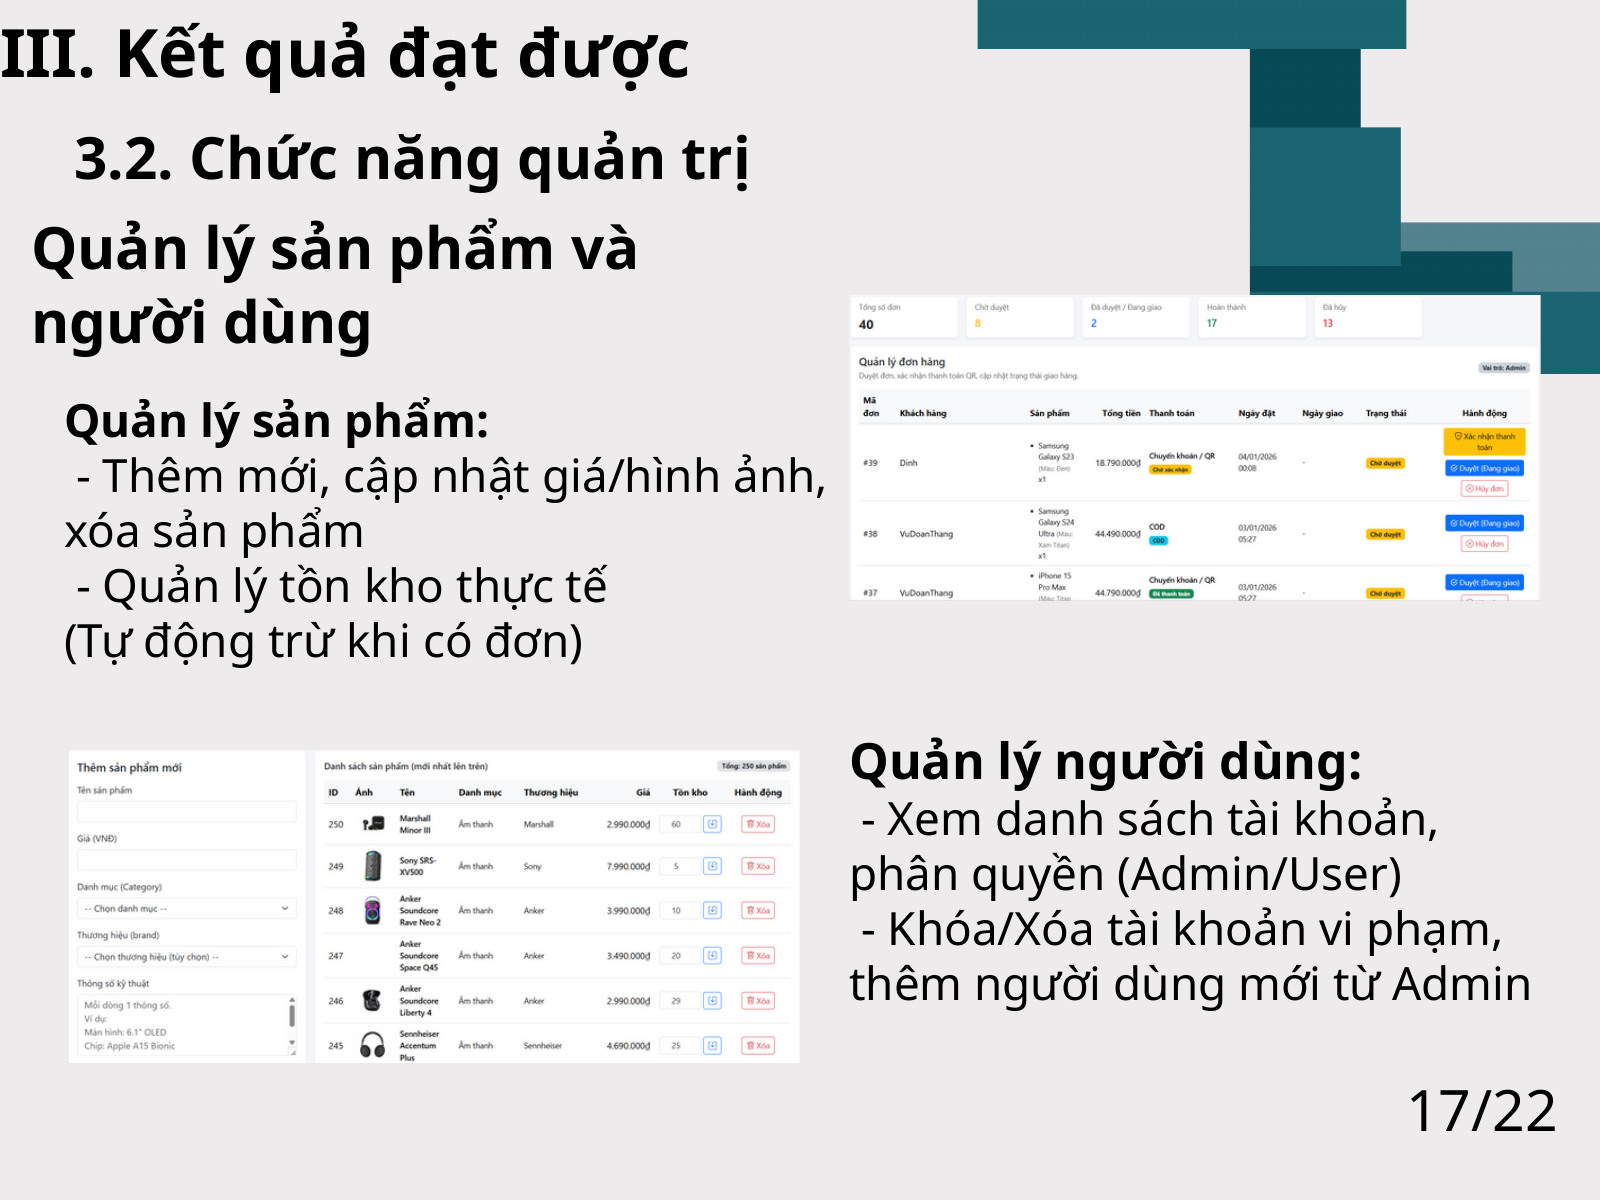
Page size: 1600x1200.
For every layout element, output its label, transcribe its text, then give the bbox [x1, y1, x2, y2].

text_box Quản lý sản phẩm và người dùng [31, 207, 665, 356]
text_box [68, 785, 800, 1063]
text_box Quản lý người dùng: - Xem danh sách tài khoản, phân quyền (Admin/User) - Khóa/Xóa tài khoản vi phạm, thêm người dùng mới từ Admin [849, 729, 1535, 1010]
text_box [1249, 0, 1600, 374]
text_box III. Kết quả đạt được [0, 19, 1075, 91]
text_box [849, 295, 1541, 602]
text_box 17/22 [1406, 1062, 1563, 1143]
text_box Quản lý sản phẩm: - Thêm mới, cập nhật giá/hình ảnh, xóa sản phẩm - Quản lý tồn kho thực tế (Tự động trừ khi có đơn) [49, 379, 856, 785]
text_box [977, 0, 1407, 49]
text_box 3.2. Chức năng quản trị [74, 109, 1013, 191]
